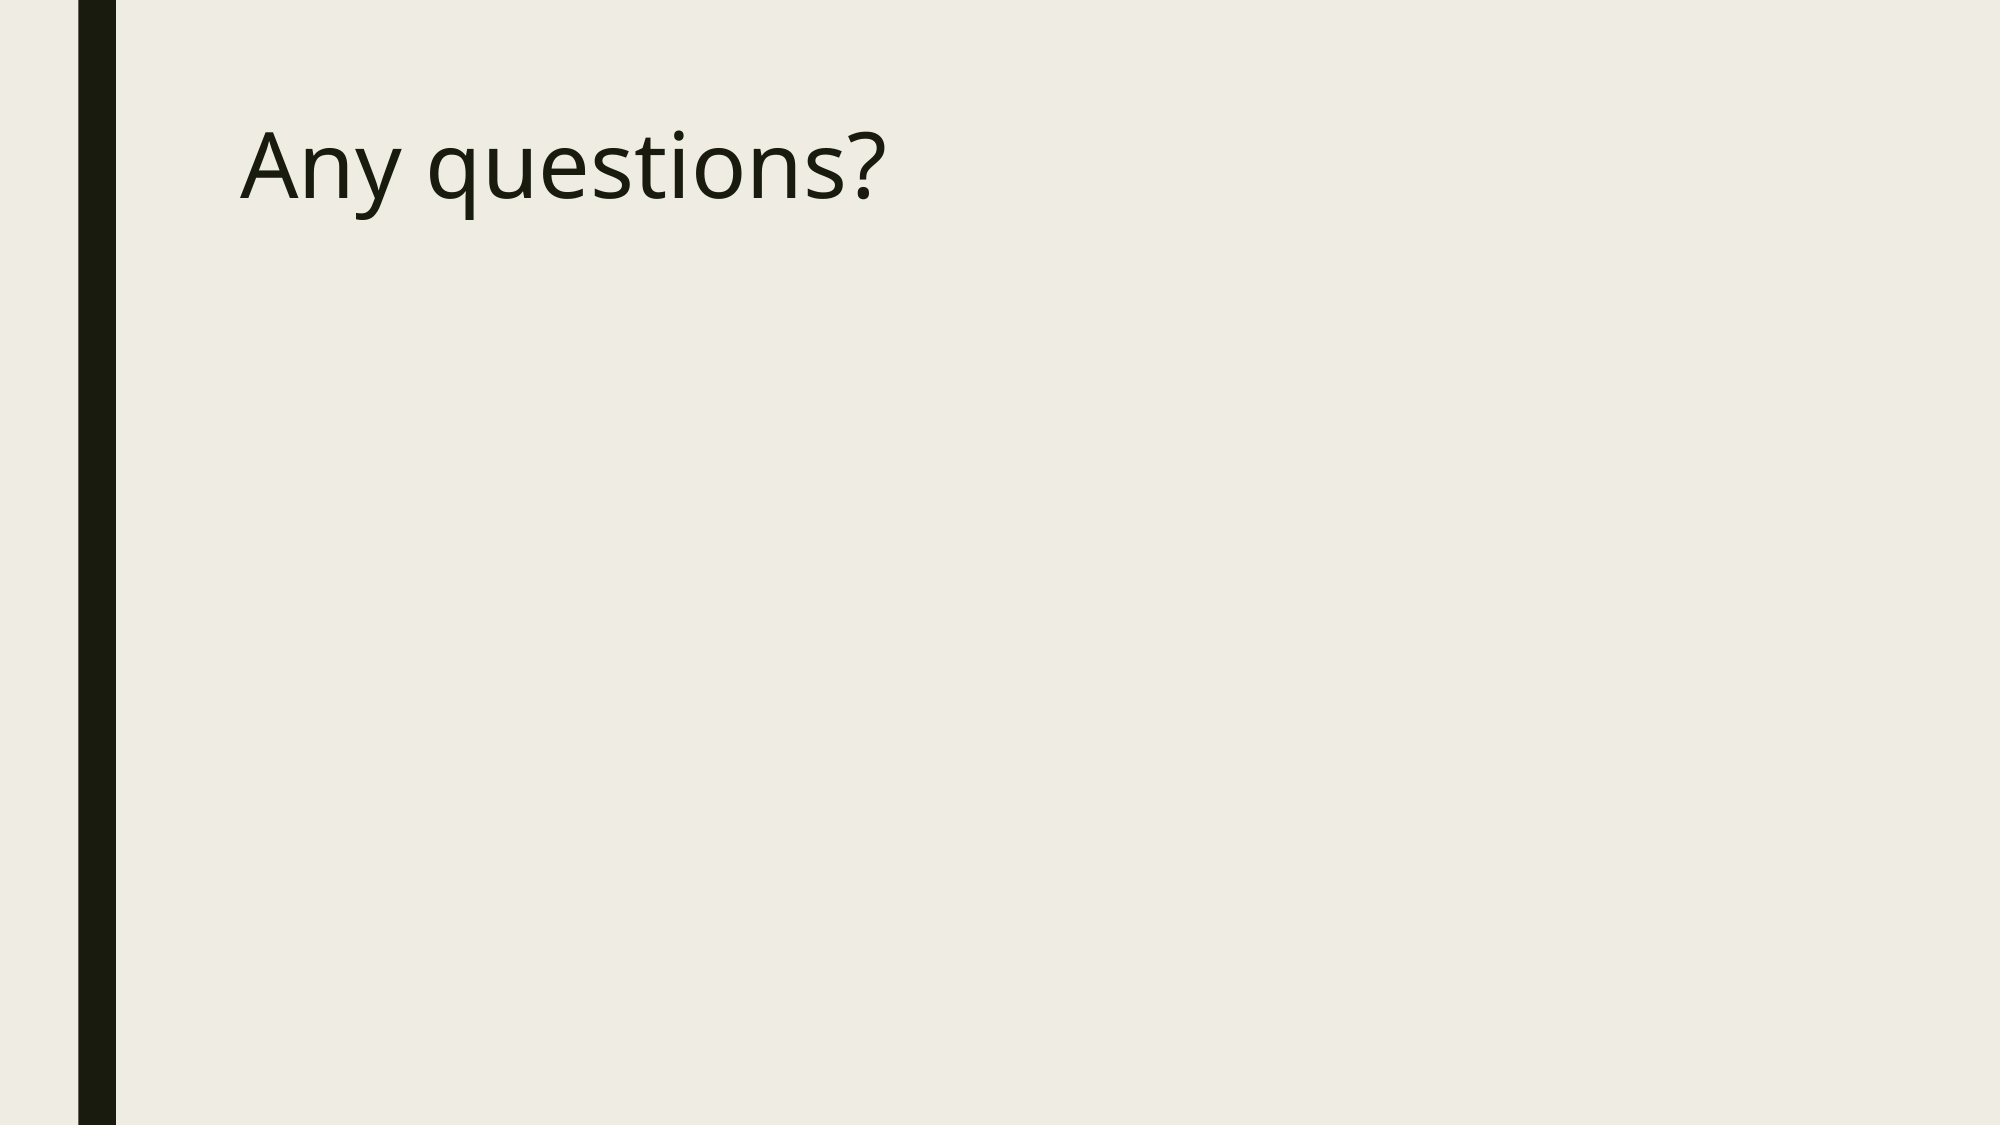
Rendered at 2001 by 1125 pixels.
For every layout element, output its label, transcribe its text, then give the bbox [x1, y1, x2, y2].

title Any questions? [225, 112, 1800, 357]
